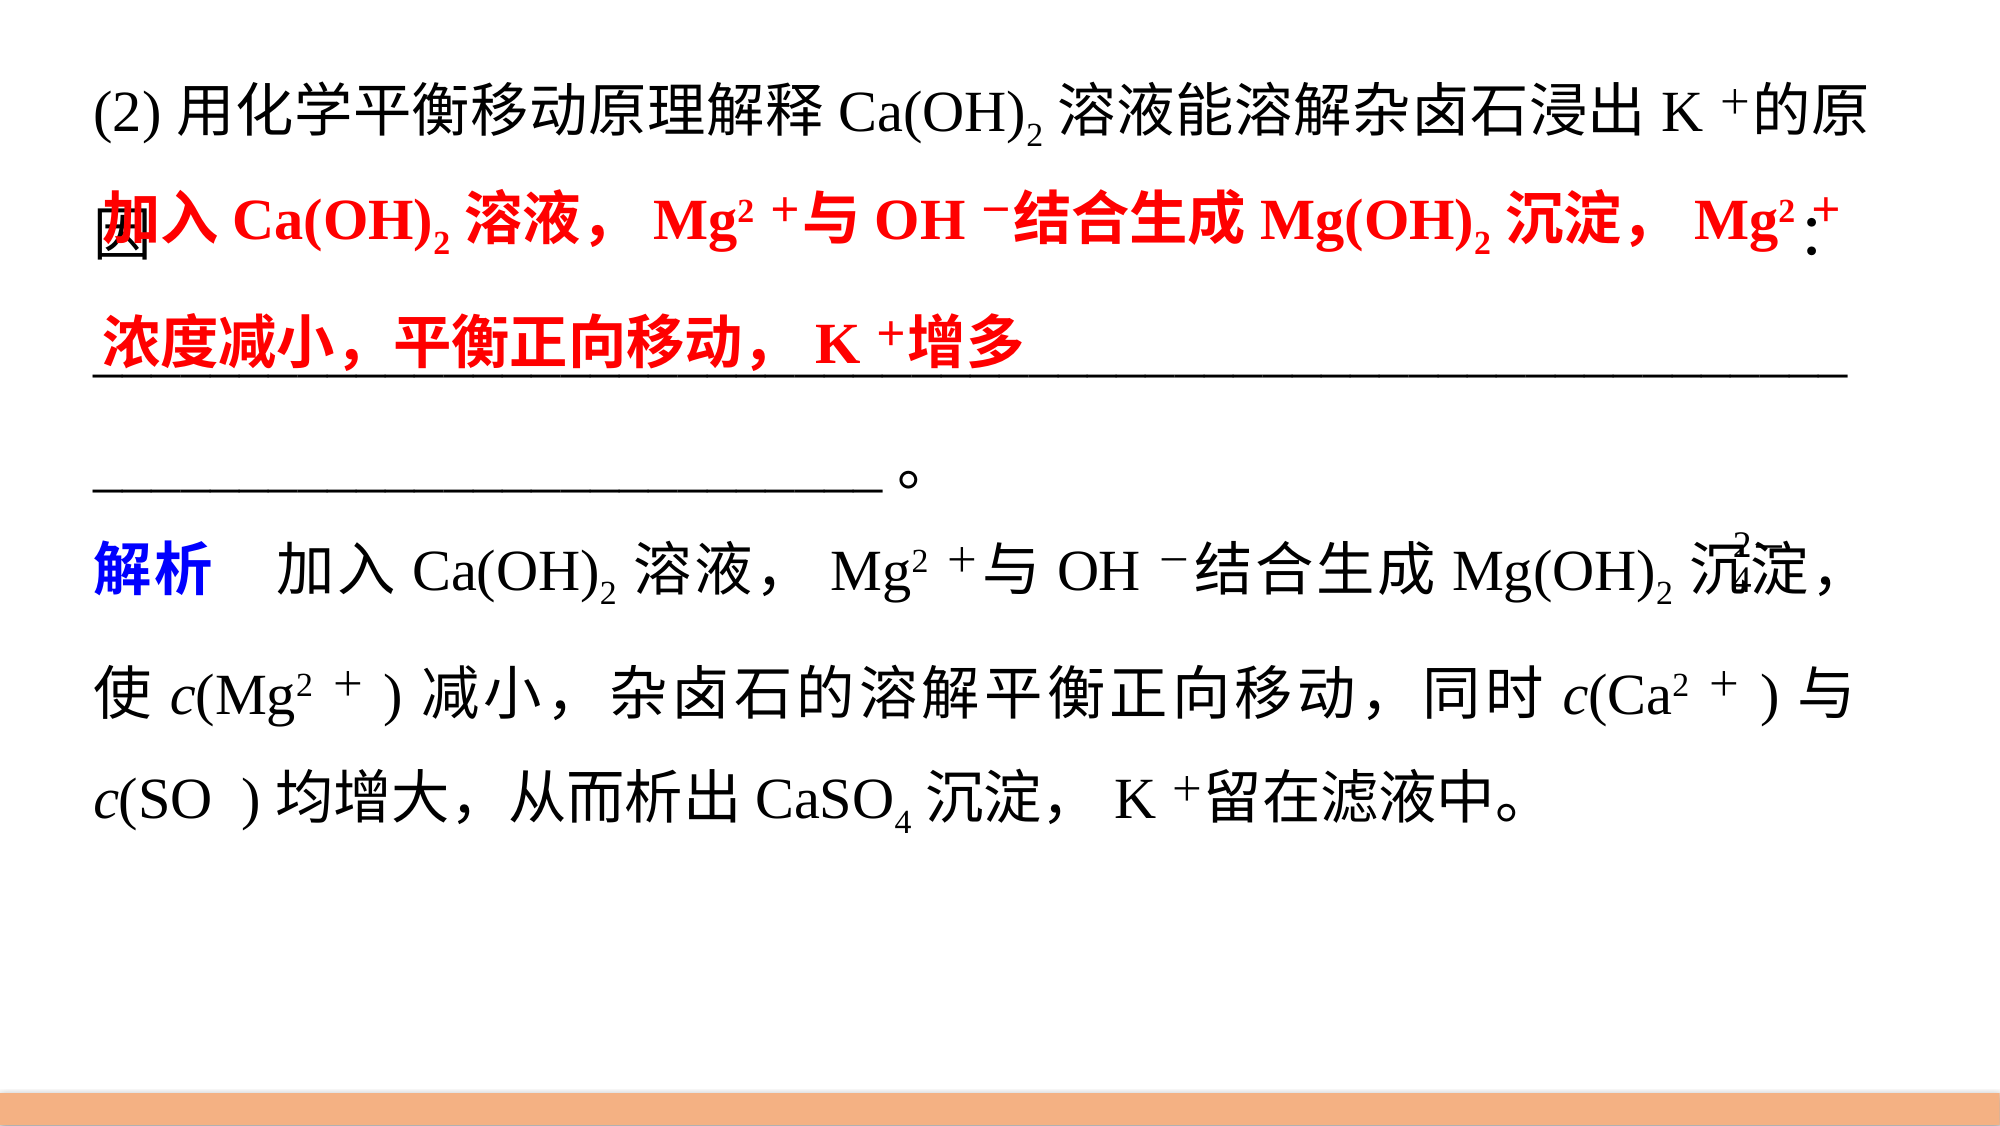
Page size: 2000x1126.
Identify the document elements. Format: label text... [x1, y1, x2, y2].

text_box (2)用化学平衡移动原理解释Ca(OH)2溶液能溶解杂卤石浸出K＋的原因：_______________________________________________________________________________________。 解析 加入Ca(OH)2溶液，Mg2＋与OH－结合生成Mg(OH)2沉淀，使c(Mg2＋)减小，杂卤石的溶解平衡正向移动，同时c(Ca2＋)与c(SO )均增大，从而析出CaSO4沉淀，K＋留在滤液中。 [78, 31, 1885, 848]
text_box [0, 1092, 2000, 1126]
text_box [1732, 516, 1804, 615]
text_box 加入Ca(OH)2溶液，Mg2＋与OH－结合生成Mg(OH)2沉淀，Mg2＋浓度减小，平衡正向移动，K＋增多 [87, 138, 1858, 383]
